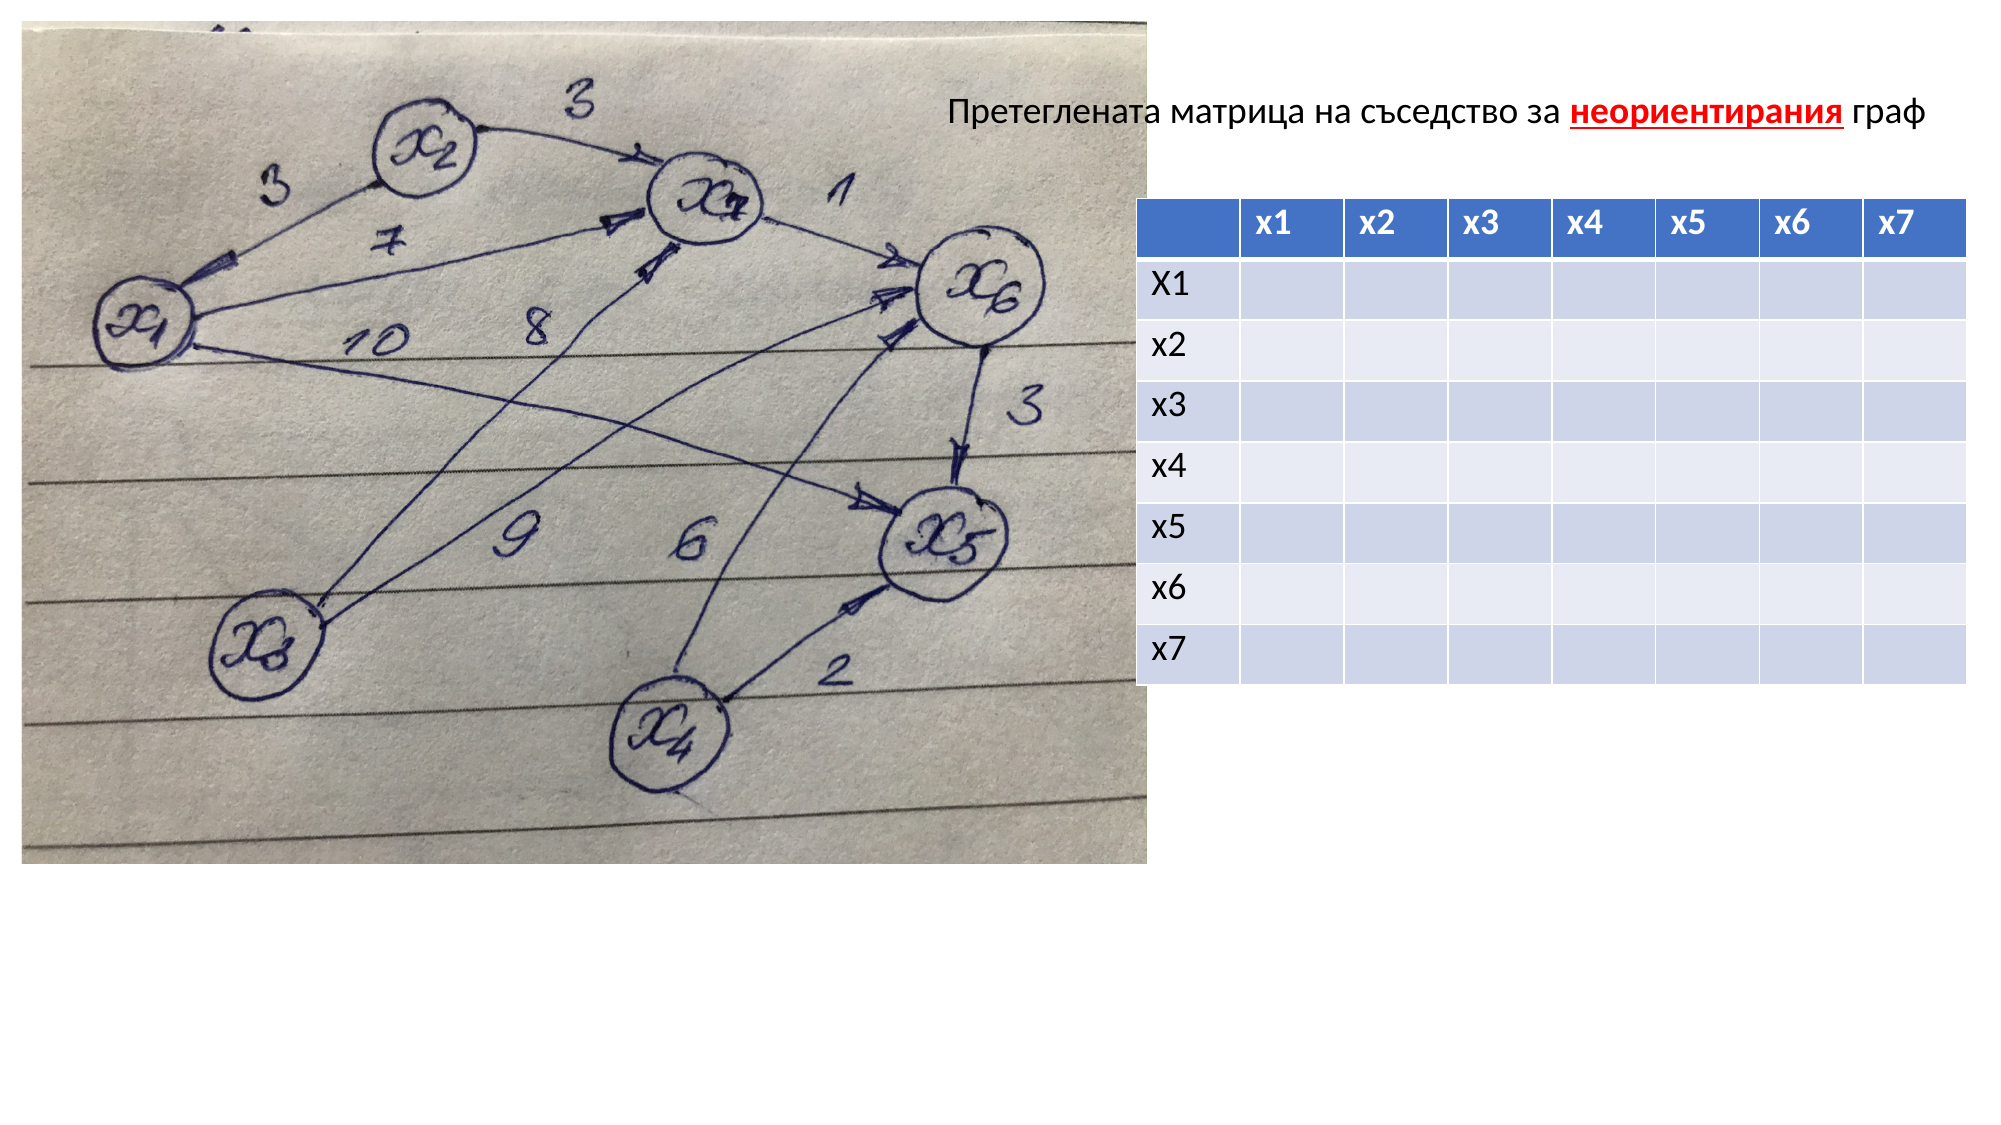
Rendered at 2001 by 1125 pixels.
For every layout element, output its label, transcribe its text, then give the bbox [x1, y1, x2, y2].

table_cell [1553, 504, 1655, 563]
table_cell [1864, 443, 1966, 502]
table_header х4 [1553, 199, 1655, 257]
table_cell [1864, 321, 1966, 380]
picture [23, 0, 1146, 1005]
table_cell [1760, 625, 1862, 684]
table_cell [1449, 262, 1551, 319]
table_cell [1760, 321, 1862, 380]
table_cell [1449, 625, 1551, 684]
table_cell х4 [1137, 443, 1239, 502]
table_cell х6 [1137, 564, 1239, 624]
table_cell [1345, 504, 1447, 563]
table_cell х3 [1137, 382, 1239, 441]
table_cell [1449, 382, 1551, 441]
table_cell [1449, 504, 1551, 563]
table_cell [1345, 625, 1447, 684]
table_cell [1864, 262, 1966, 319]
text_box Претеглената матрица на съседство за неориентирания граф [1006, 79, 1942, 139]
table_header х2 [1345, 199, 1447, 257]
table_cell [1241, 262, 1343, 319]
table_cell [1553, 262, 1655, 319]
table_header х7 [1864, 199, 1966, 257]
table_cell [1345, 564, 1447, 624]
table_cell [1553, 321, 1655, 380]
table_cell [1864, 382, 1966, 441]
table_cell [1345, 321, 1447, 380]
table_cell [1241, 443, 1343, 502]
table_cell [1760, 382, 1862, 441]
table_cell [1864, 504, 1966, 563]
table_cell [1760, 262, 1862, 319]
table_cell [1553, 443, 1655, 502]
table_cell [1241, 625, 1343, 684]
table_header [1137, 199, 1239, 257]
table_cell [1656, 443, 1759, 502]
table_cell [1241, 382, 1343, 441]
table_cell [1345, 382, 1447, 441]
table_cell [1656, 564, 1759, 624]
table_cell [1449, 321, 1551, 380]
table_cell х5 [1137, 504, 1239, 563]
table_header х3 [1449, 199, 1551, 257]
table_cell [1760, 564, 1862, 624]
table_header х6 [1760, 199, 1862, 257]
table_cell Х1 [1137, 262, 1239, 319]
table_cell [1656, 382, 1759, 441]
table_cell [1553, 564, 1655, 624]
table_cell х7 [1137, 625, 1239, 684]
table_cell [1449, 443, 1551, 502]
table_cell [1864, 625, 1966, 684]
table_cell [1656, 504, 1759, 563]
table_header х1 [1241, 199, 1343, 257]
table_cell [1553, 625, 1655, 684]
table_cell [1241, 321, 1343, 380]
table_cell [1656, 321, 1759, 380]
table_cell [1864, 564, 1966, 624]
table_cell х2 [1137, 321, 1239, 380]
table_cell [1449, 564, 1551, 624]
table_cell [1760, 504, 1862, 563]
table_cell [1241, 504, 1343, 563]
table_cell [1760, 443, 1862, 502]
table_cell [1345, 262, 1447, 319]
table_cell [1656, 625, 1759, 684]
table_header х5 [1656, 199, 1759, 257]
table_cell [1345, 443, 1447, 502]
table_cell [1241, 564, 1343, 624]
table_cell [1656, 262, 1759, 319]
table_cell [1553, 382, 1655, 441]
